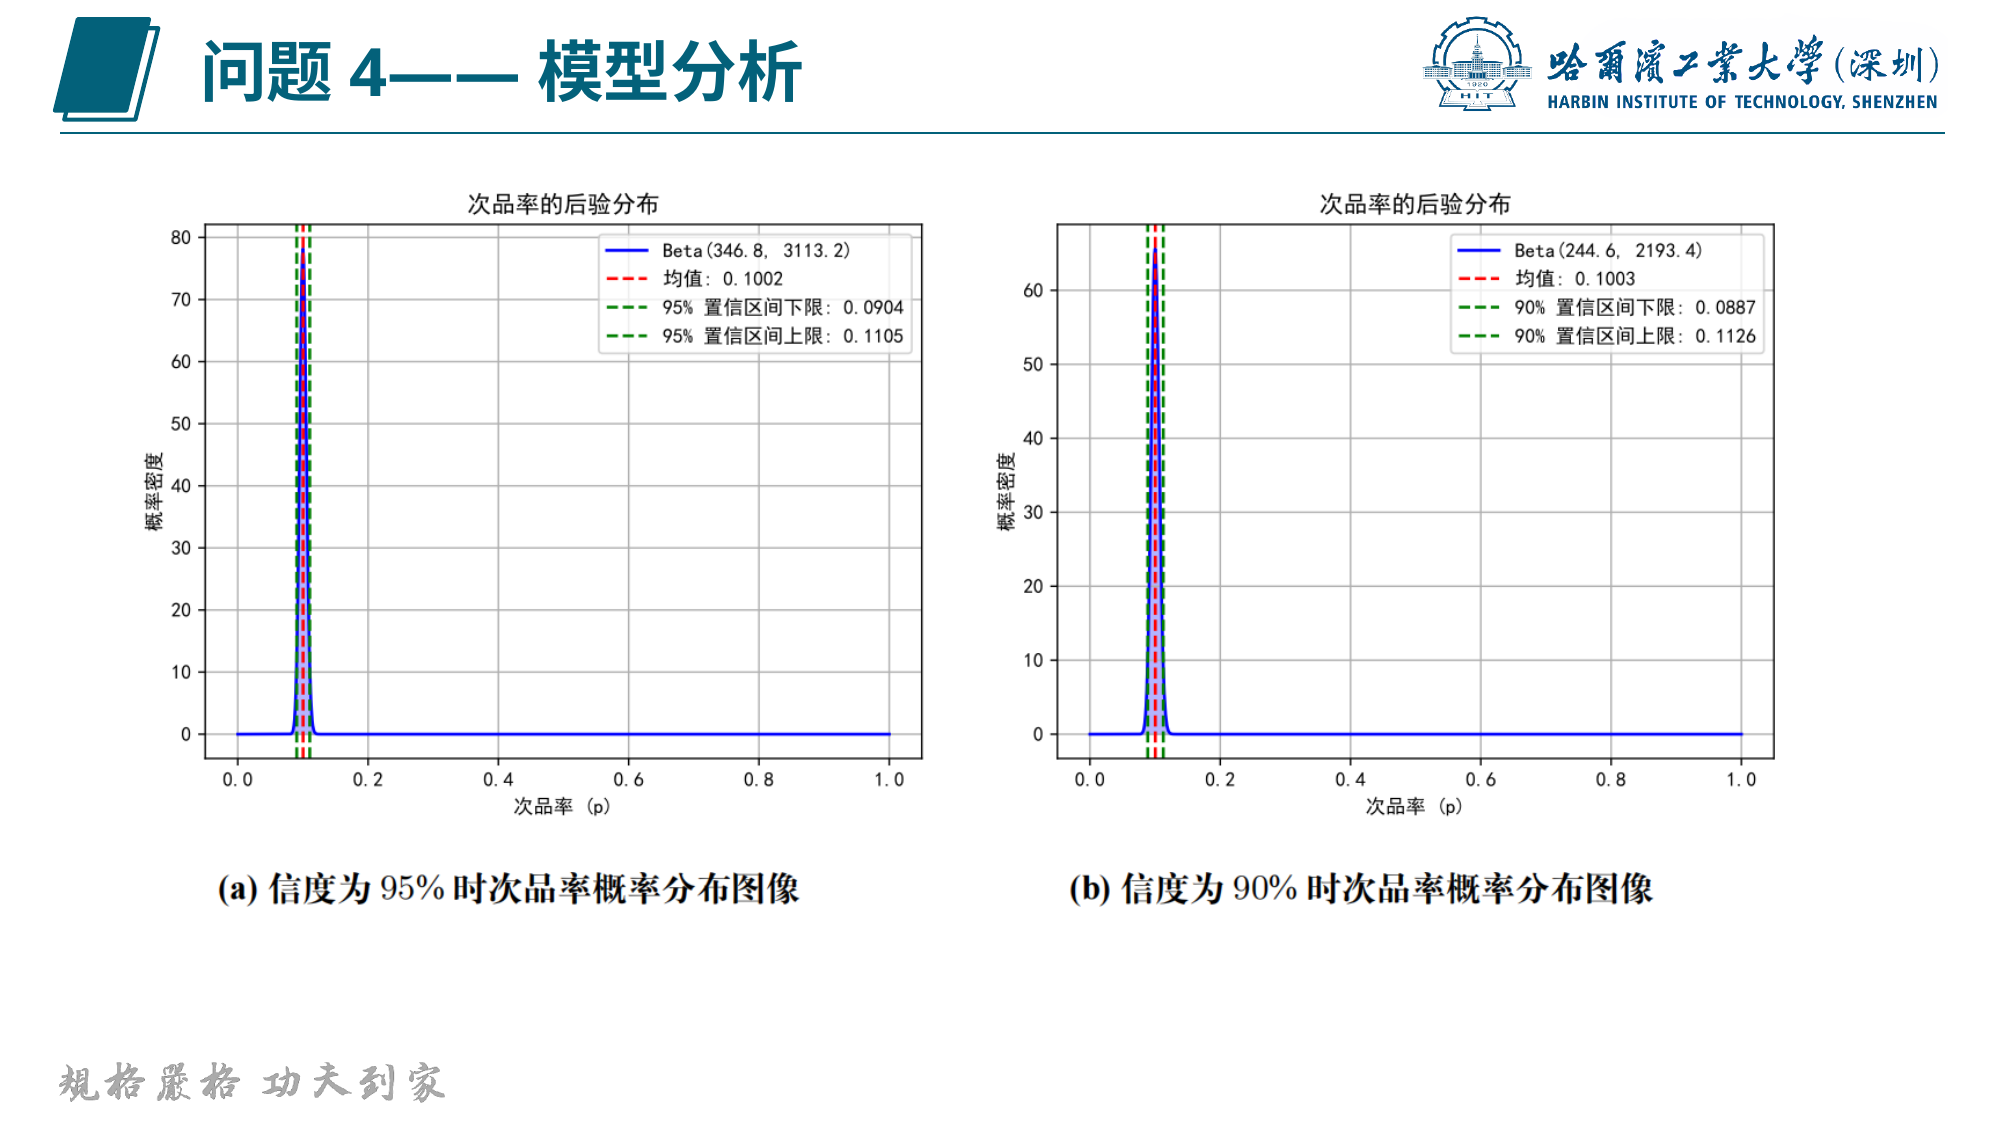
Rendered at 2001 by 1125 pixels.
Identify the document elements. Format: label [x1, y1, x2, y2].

picture [102, 170, 1827, 940]
picture [1414, 11, 1949, 119]
text_box [38, 19, 1945, 1118]
